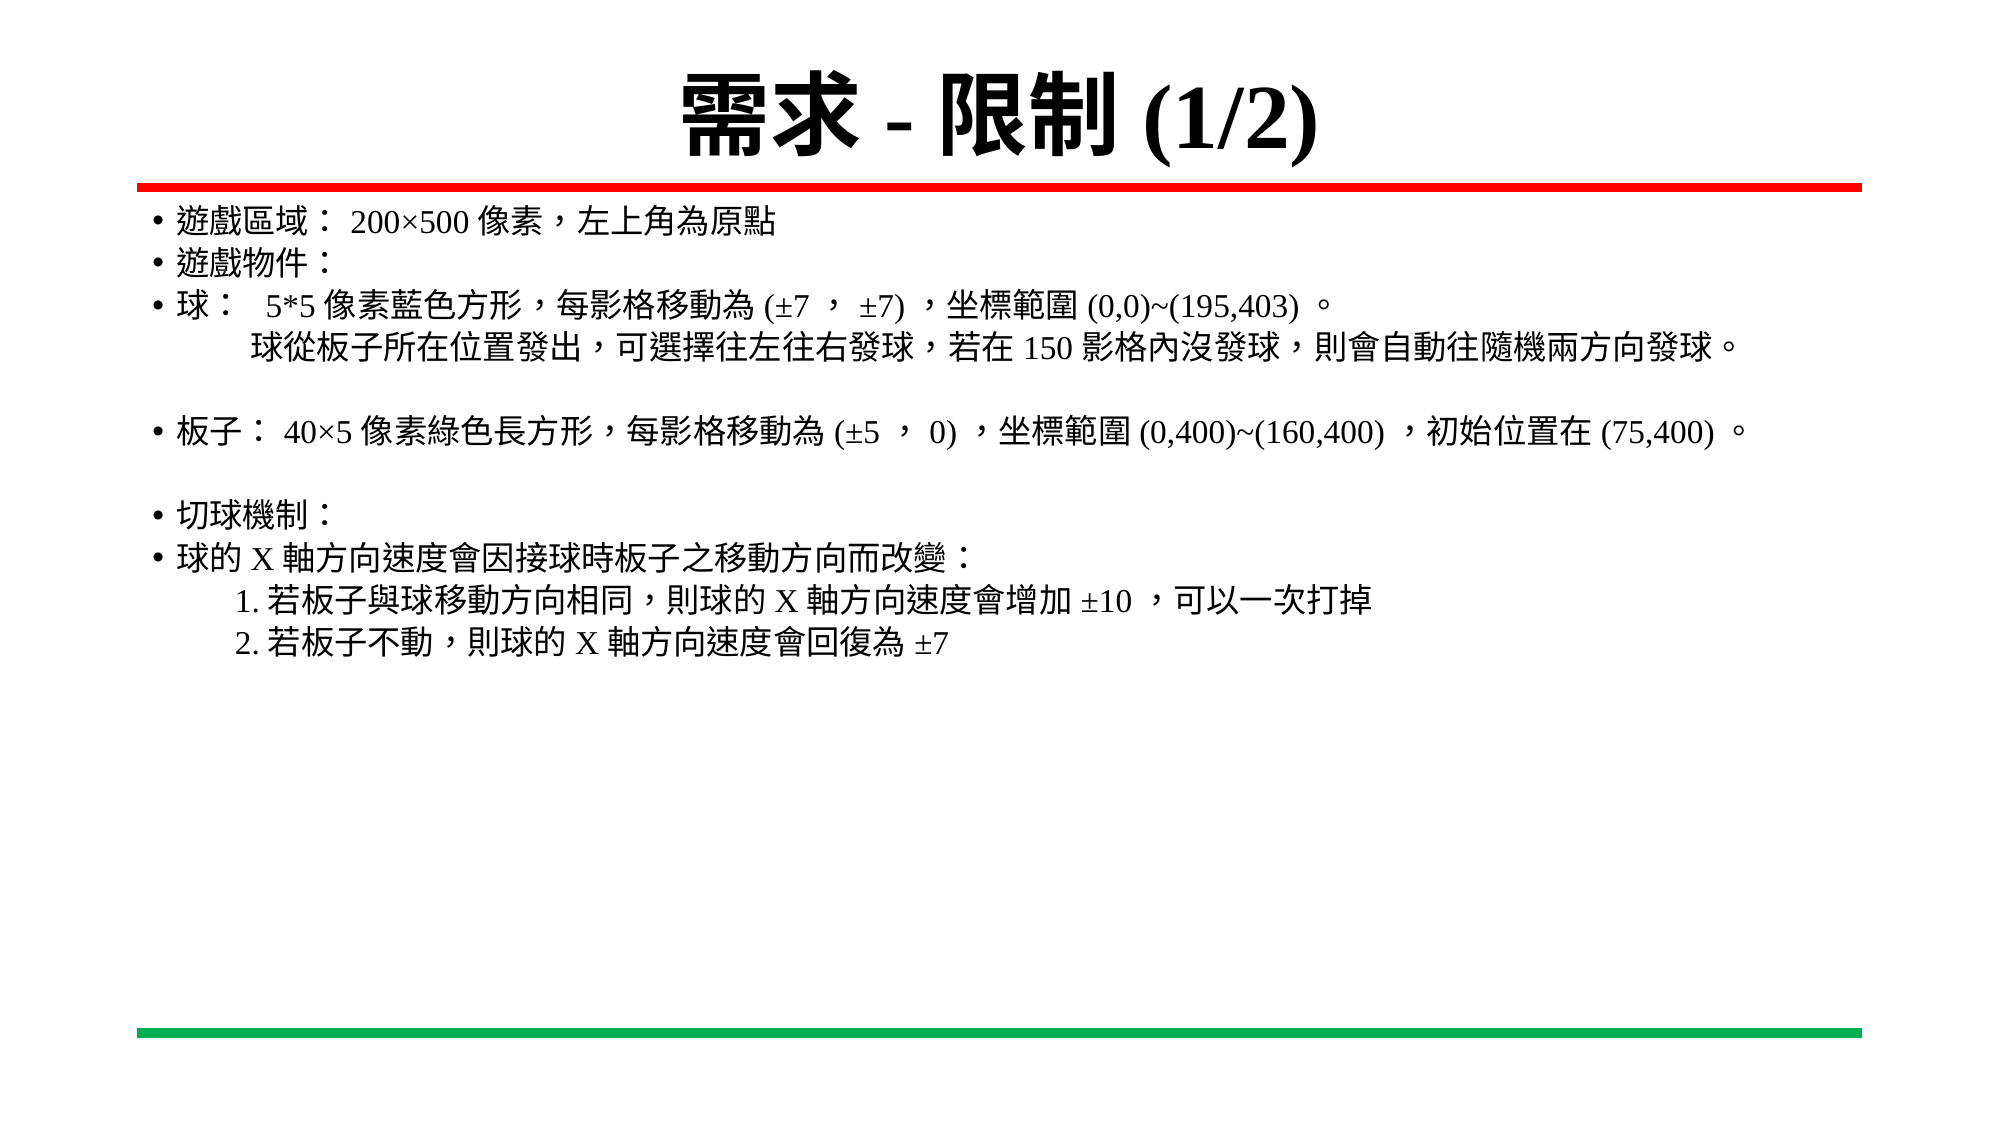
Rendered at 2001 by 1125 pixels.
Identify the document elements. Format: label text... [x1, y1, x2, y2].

title 需求-限制(1/2) [137, 59, 1863, 178]
list 遊戲區域：200×500像素，左上角為原點 遊戲物件： 球： 5*5像素藍色方形，每影格移動為(±7，±7)，坐標範圍(0,0)~(195,403)。 球從板子所在位置發出，可選擇往左往右發球，若在150影格內沒發球，則會自動往隨機兩方向發球。 板子：40×5像素綠色長方形，每影格移動為(±5，0)，坐標範圍(0,400)~(160,400)，初始位置在(75,400)。 切球機制： 球的X軸方向速度會因接球時板子之移動方向而改變： 1.若板子與球移動方向相同，則球的X軸方向速度會增加±10，可以一次打掉 2.若板子不動，則球的X軸方向速度會回復為±7 [137, 197, 1863, 1024]
